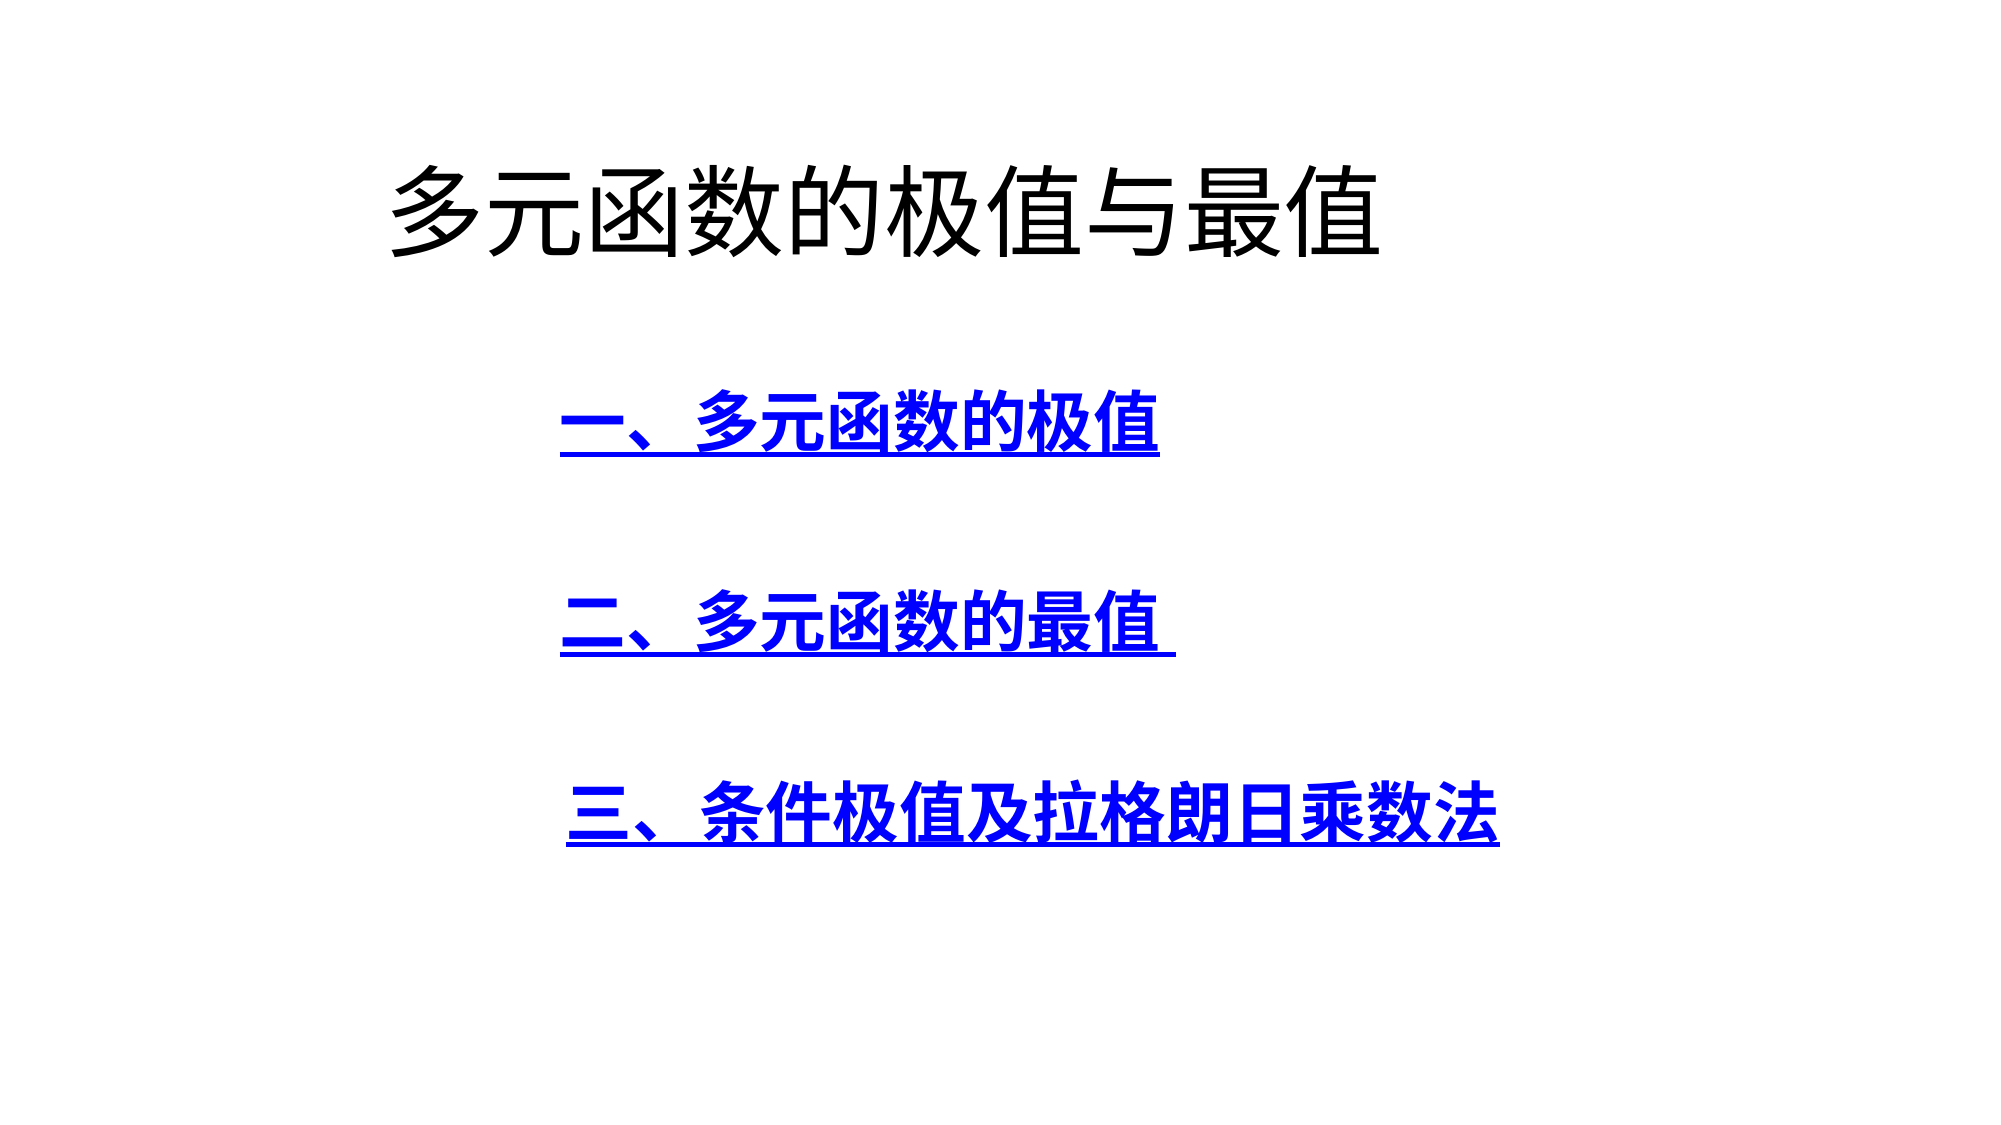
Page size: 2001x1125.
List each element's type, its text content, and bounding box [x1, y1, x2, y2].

text_box 二、多元函数的最值 [545, 572, 1290, 685]
text_box 一、多元函数的极值 [545, 372, 1290, 485]
text_box 三、条件极值及拉格朗日乘数法 [551, 763, 1516, 875]
text_box 多元函数的极值与最值 [369, 142, 1422, 277]
